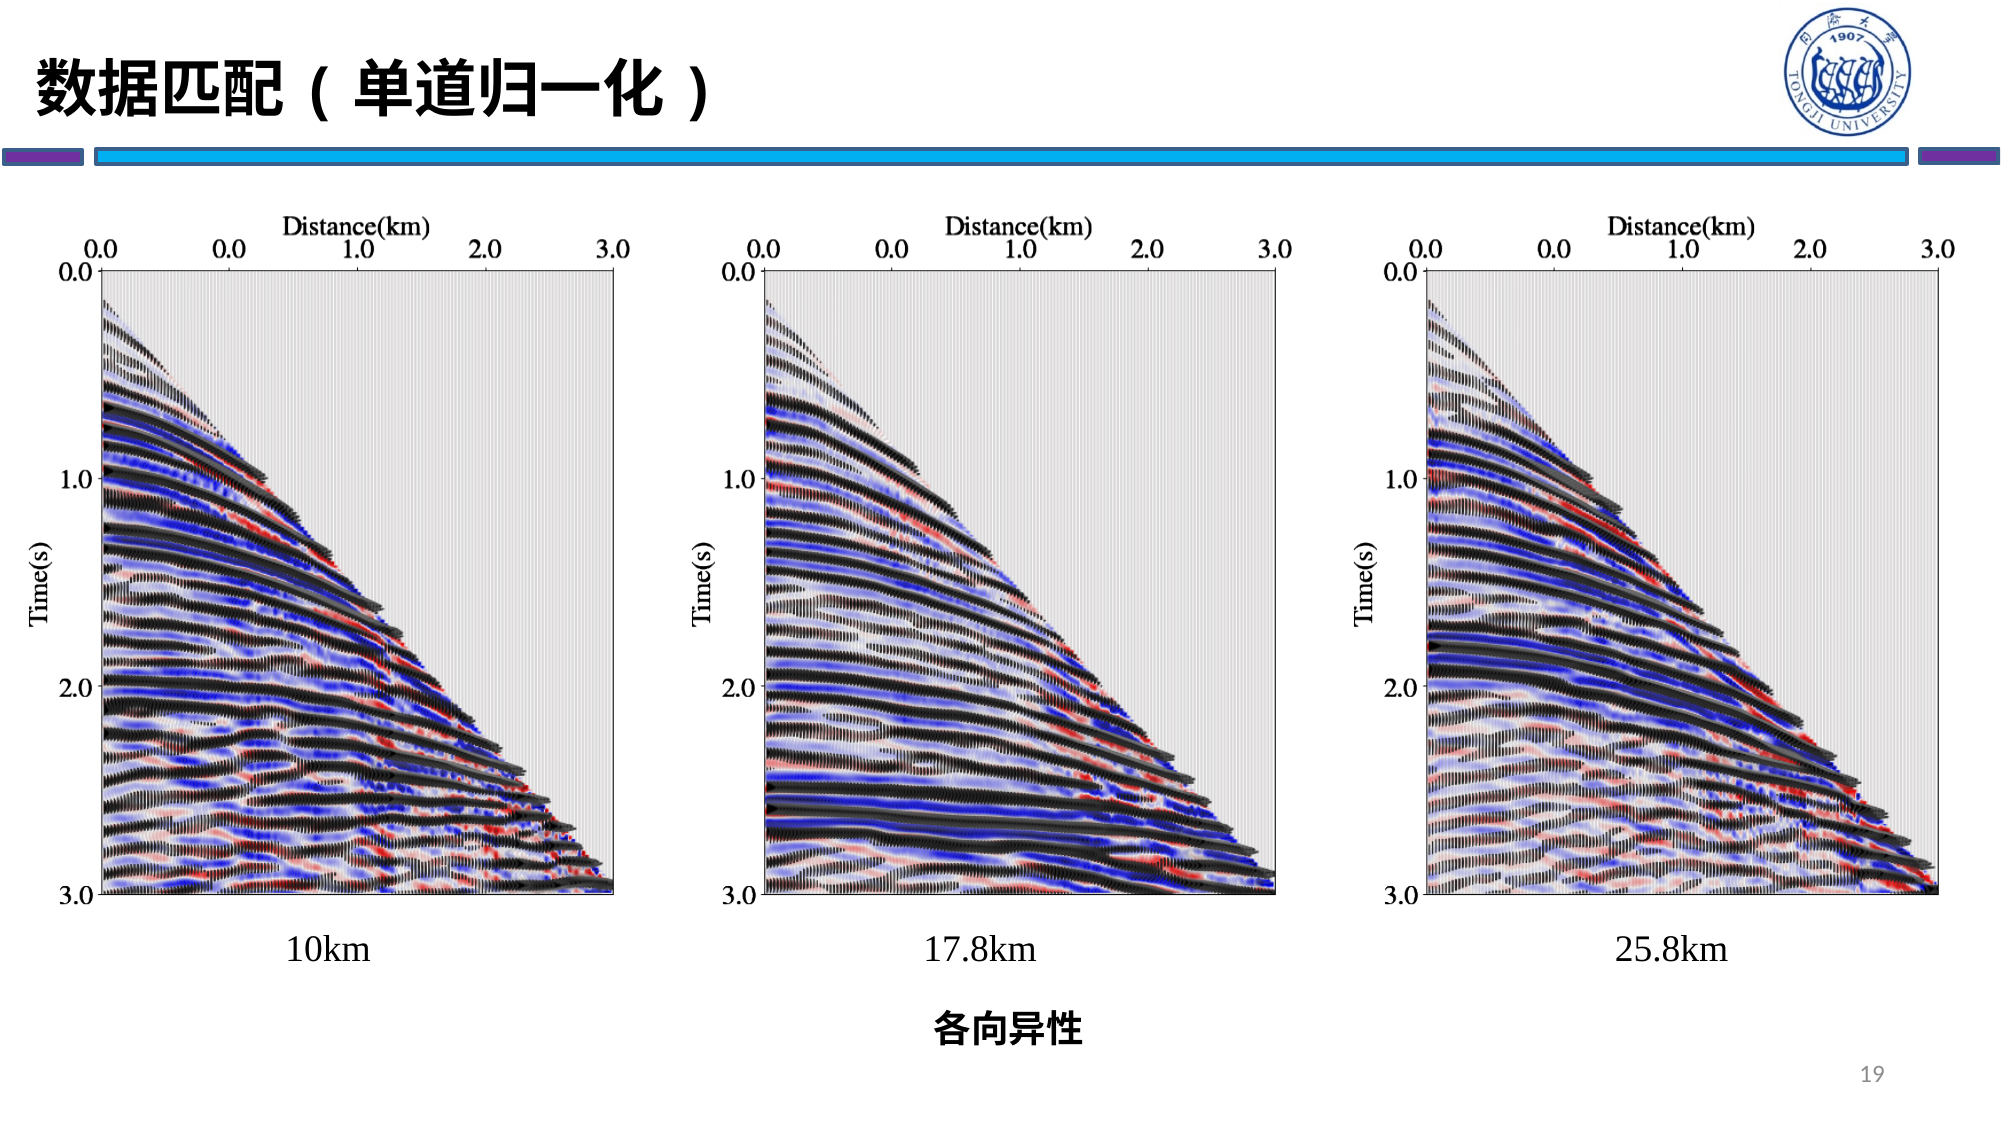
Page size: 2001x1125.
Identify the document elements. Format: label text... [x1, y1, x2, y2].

slide_number 19 [1433, 1070, 1900, 1103]
text_box 数据匹配(单道归一化) [20, 41, 811, 132]
picture [1779, 2, 1916, 139]
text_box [21, 207, 1963, 1059]
